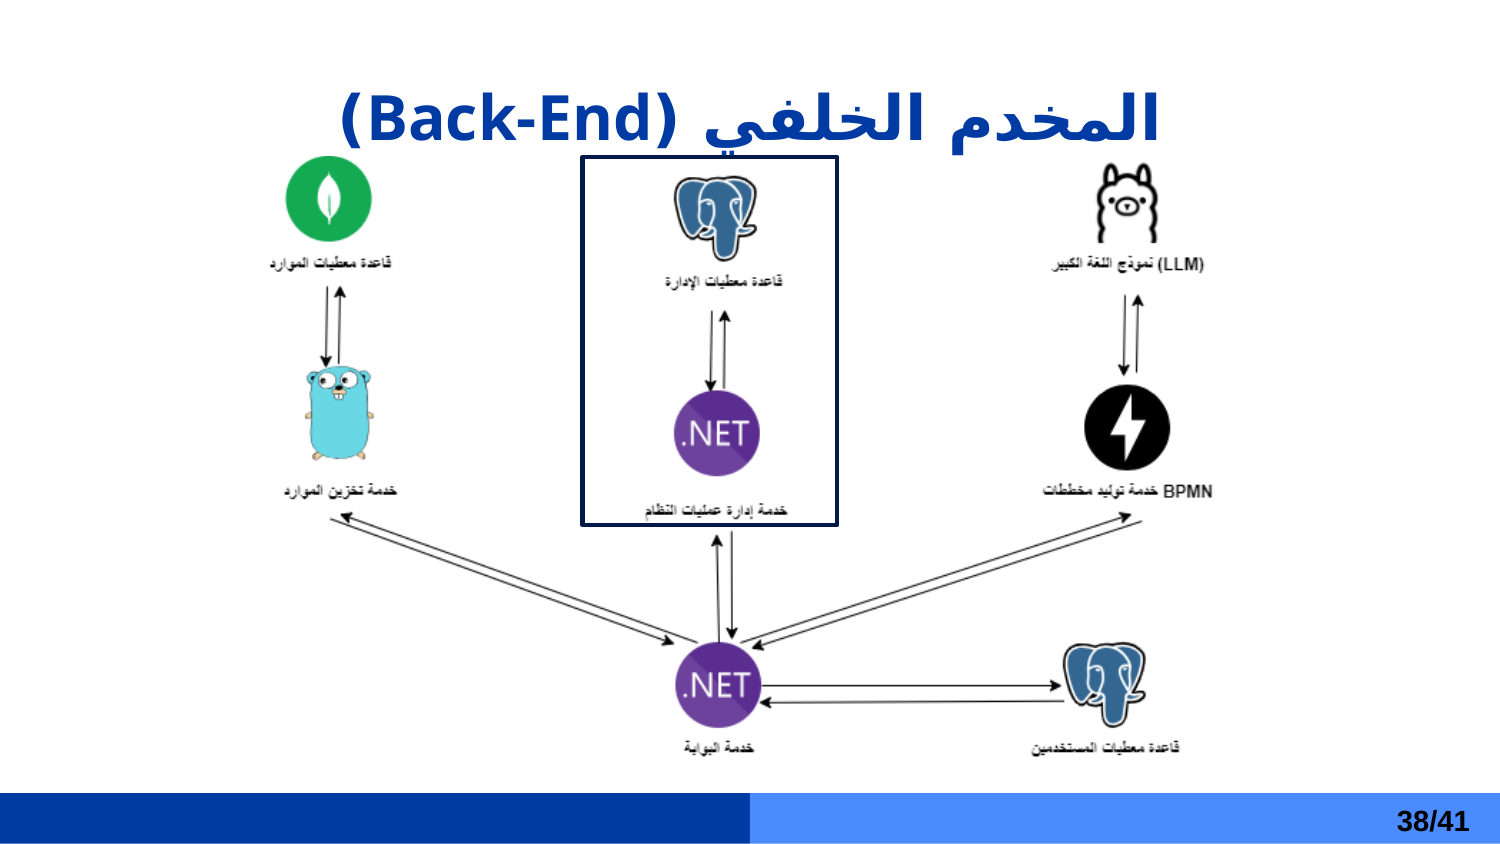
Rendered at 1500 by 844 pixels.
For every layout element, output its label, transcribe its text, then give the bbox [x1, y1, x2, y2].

picture [251, 156, 1229, 771]
text_box 38/41 [1382, 795, 1500, 844]
text_box المخدم الخلفي (Back-End) [117, 62, 1383, 157]
